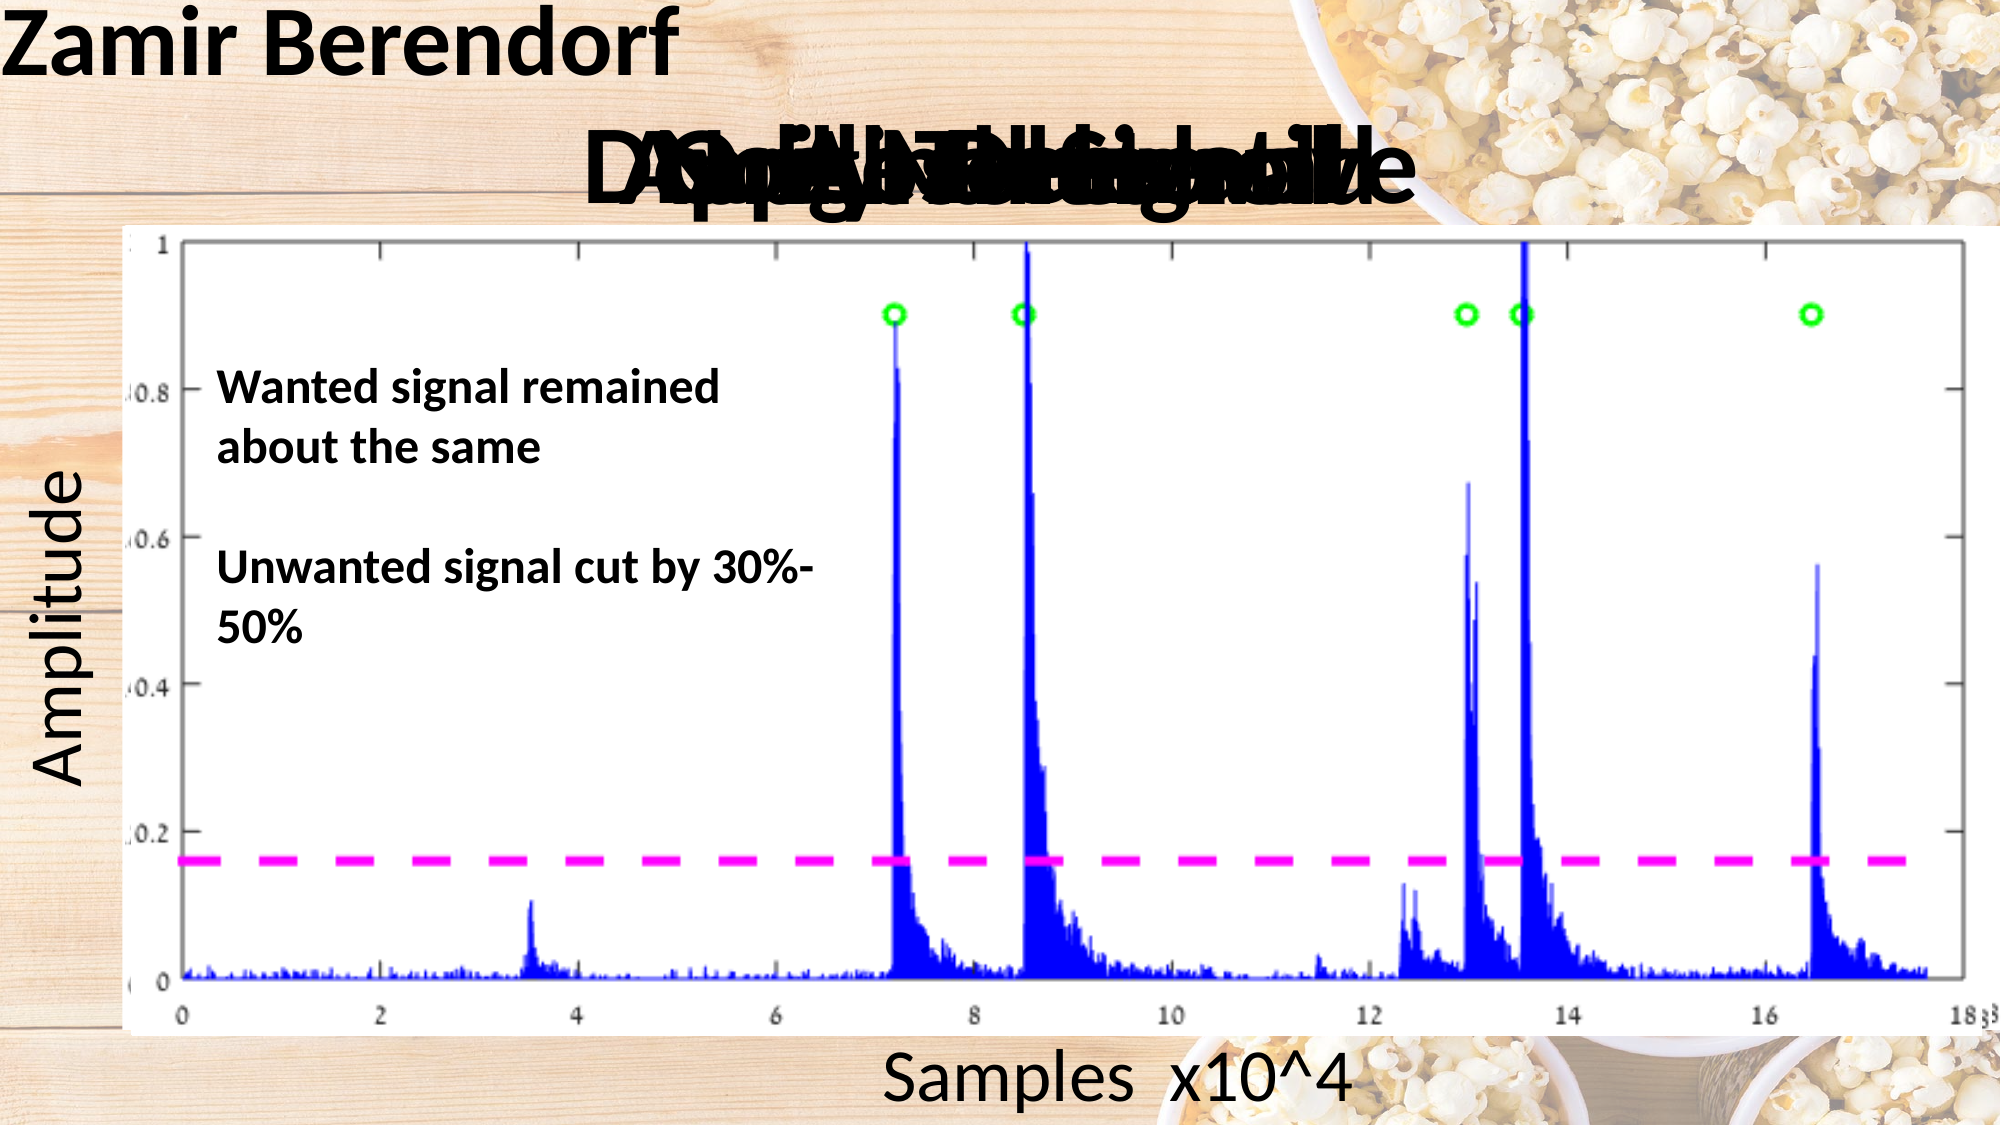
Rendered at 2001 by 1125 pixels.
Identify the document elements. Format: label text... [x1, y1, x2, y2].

text_box Noise Removal [138, 58, 1864, 225]
text_box Amplitude [0, 452, 121, 803]
text_box Samples x10^4 [867, 1036, 1412, 1124]
picture [122, 225, 2001, 1036]
text_box Zamir Berendorf [0, 0, 1018, 127]
